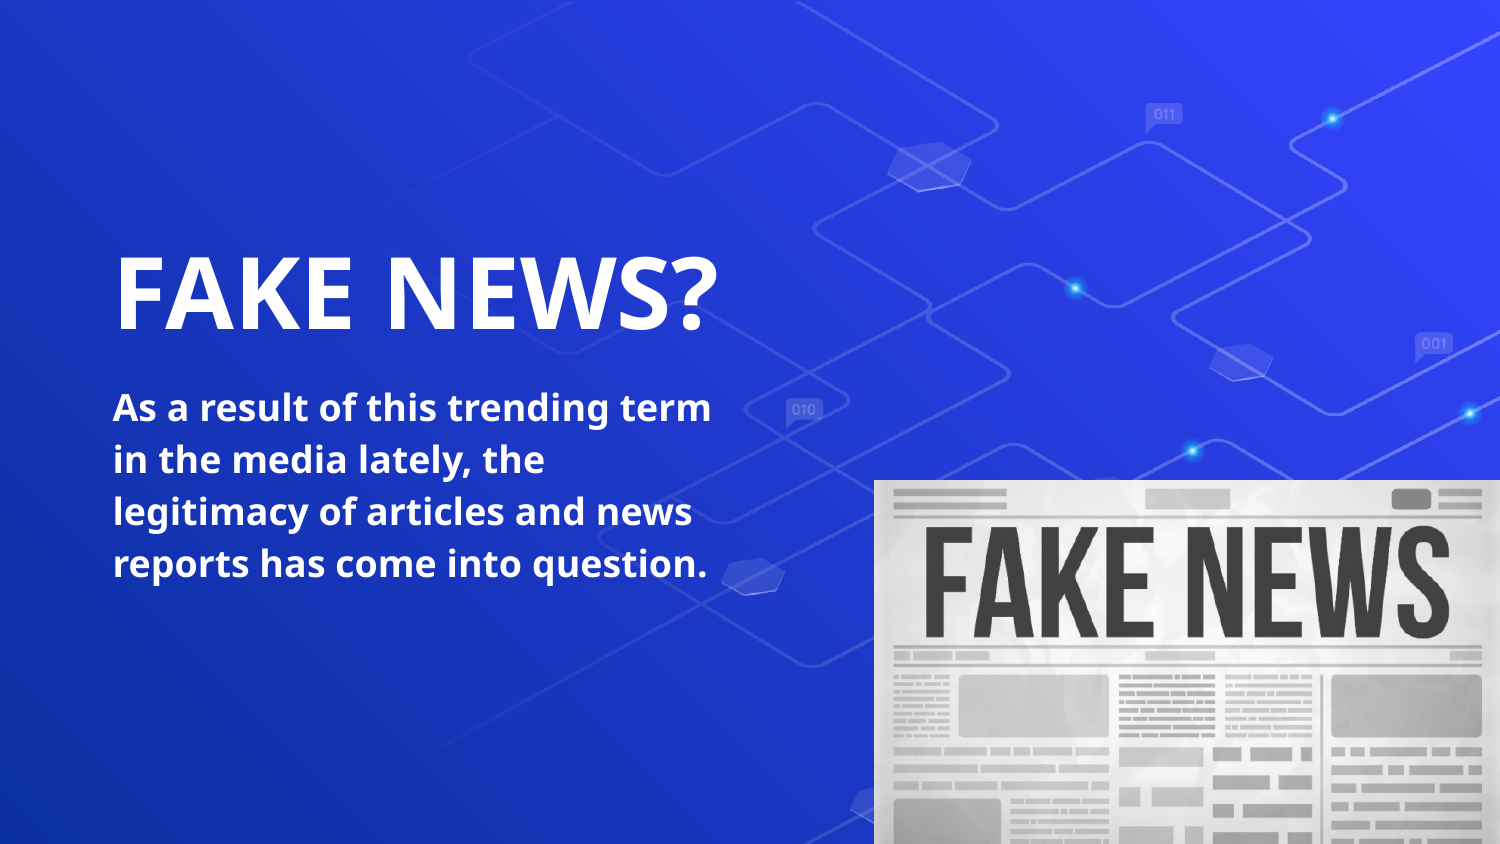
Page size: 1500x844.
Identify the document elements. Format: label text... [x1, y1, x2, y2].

picture [0, 0, 1500, 844]
title FAKE NEWS? [112, 220, 1072, 350]
subtitle As a result of this trending term in the media lately, the legitimacy of articles and news reports has come into question. [112, 377, 719, 624]
